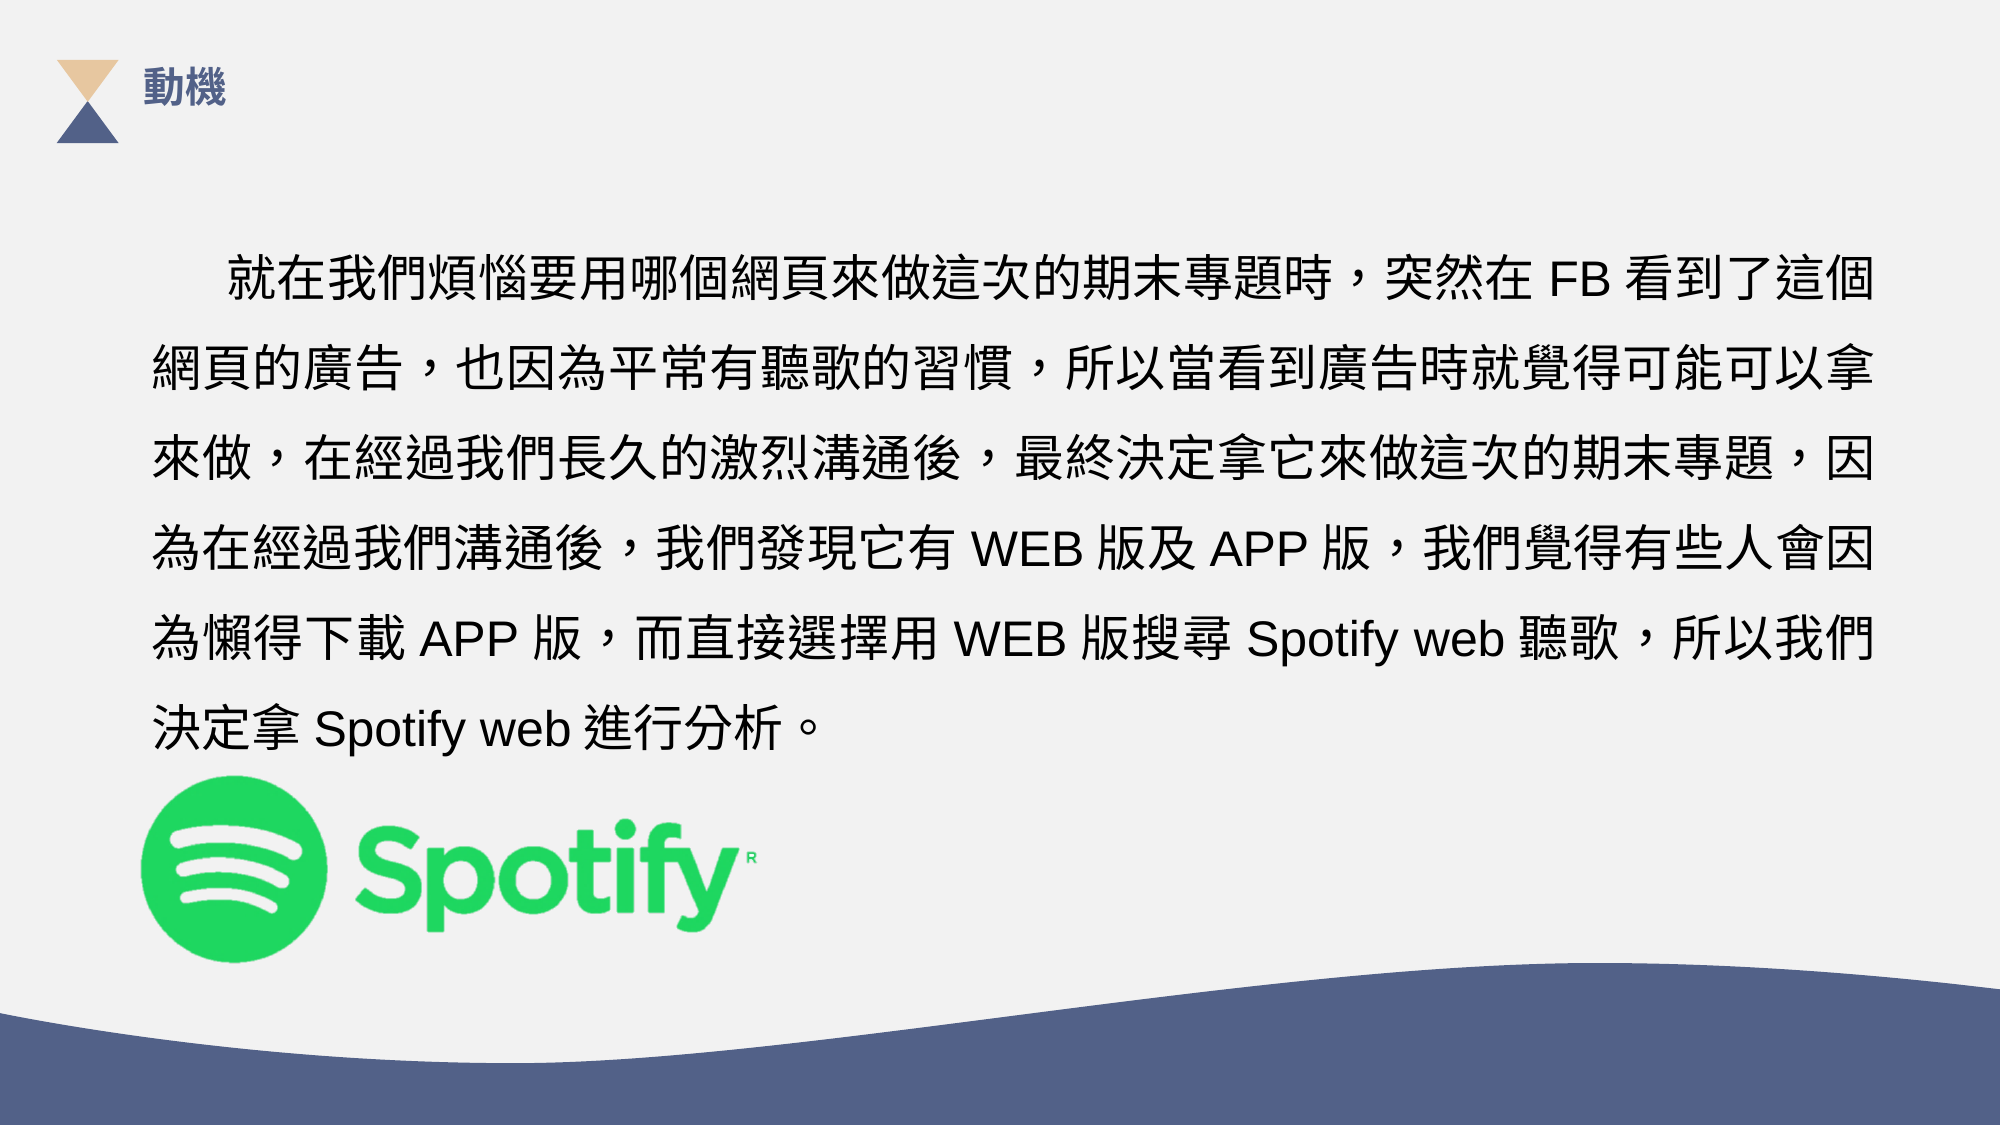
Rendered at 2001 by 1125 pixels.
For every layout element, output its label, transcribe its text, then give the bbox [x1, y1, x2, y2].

picture [136, 774, 766, 964]
list 就在我們煩惱要用哪個網頁來做這次的期末專題時，突然在FB看到了這個網頁的廣告，也因為平常有聽歌的習慣，所以當看到廣告時就覺得可能可以拿來做，在經過我們長久的激烈溝通後，最終決定拿它來做這次的期末專題，因為在經過我們溝通後，我們發現它有WEB版及APP版，我們覺得有些人會因為懶得下載APP版，而直接選擇用WEB版搜尋Spotify web聽歌，所以我們決定拿Spotify web進行分析。 [136, 209, 1891, 798]
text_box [56, 52, 397, 143]
text_box [0, 961, 2000, 1125]
